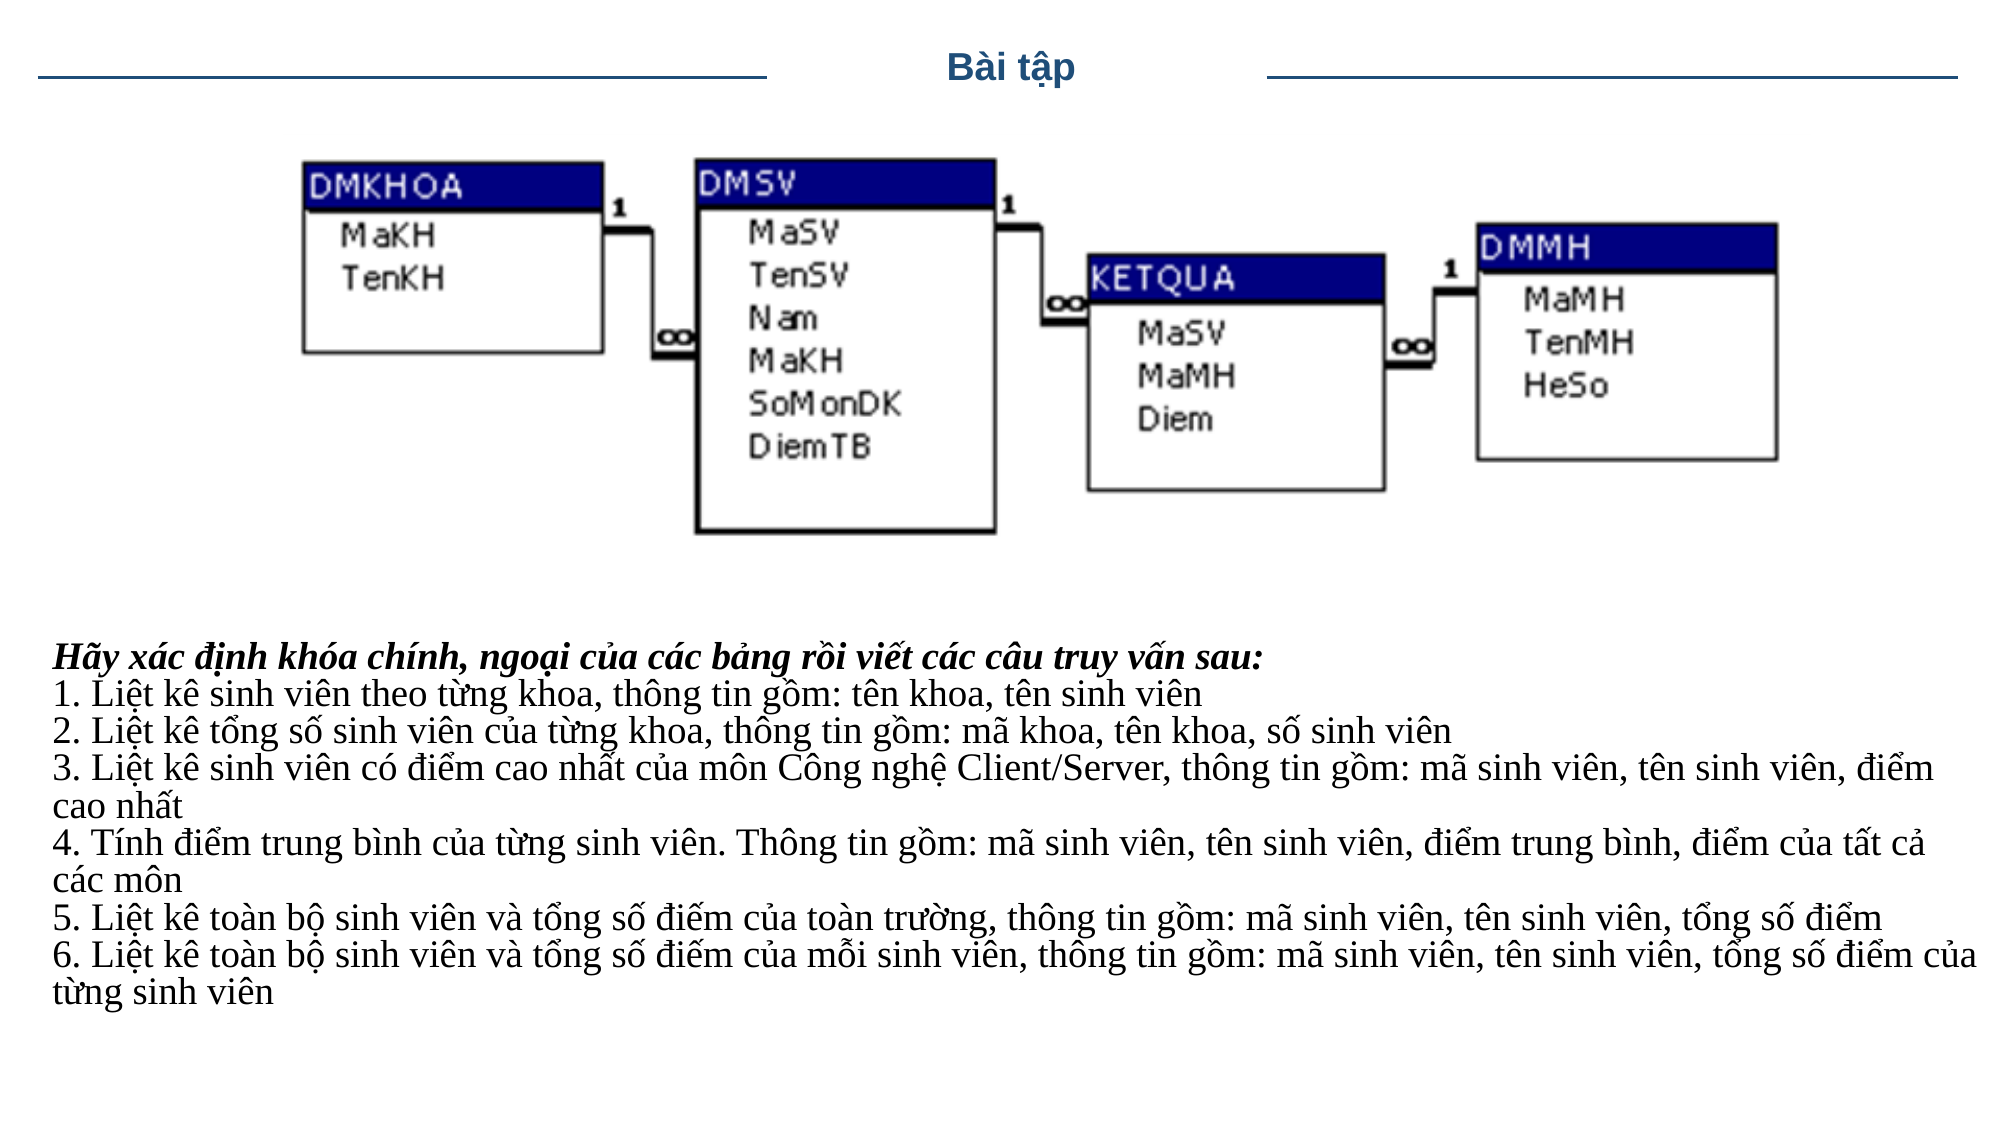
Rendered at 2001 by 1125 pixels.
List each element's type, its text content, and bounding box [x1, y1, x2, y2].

text_box Bài tập [598, 30, 1435, 99]
picture [283, 133, 1811, 559]
text_box Hãy xác định khóa chính, ngoại của các bảng rồi viết các câu truy vấn sau: 1. Liệt kê sinh viên theo từng khoa, thông tin gồm: tên khoa, tên sinh viên 2. Liệt kê tổng số sinh viên của từng khoa, thông tin gồm: mã khoa, tên khoa, số sinh viên 3. Liệt kê sinh viên có điểm cao nhất của môn Công nghệ Client/Server, thông tin gồm: mã sinh viên, tên sinh viên, điểm cao nhất 4. Tính điểm trung bình của từng sinh viên. Thông tin gồm: mã sinh viên, tên sinh viên, điểm trung bình, điểm của tất cả các môn 5. Liệt kê toàn bộ sinh viên và tổng số điếm của toàn trường, thông tin gồm: mã sinh viên, tên sinh viên, tổng số điểm 6. Liệt kê toàn bộ sinh viên và tổng số điếm của mỗi sinh viên, thông tin gồm: mã sinh viên, tên sinh viên, tổng số điểm của từng sinh viên [37, 287, 2000, 1020]
